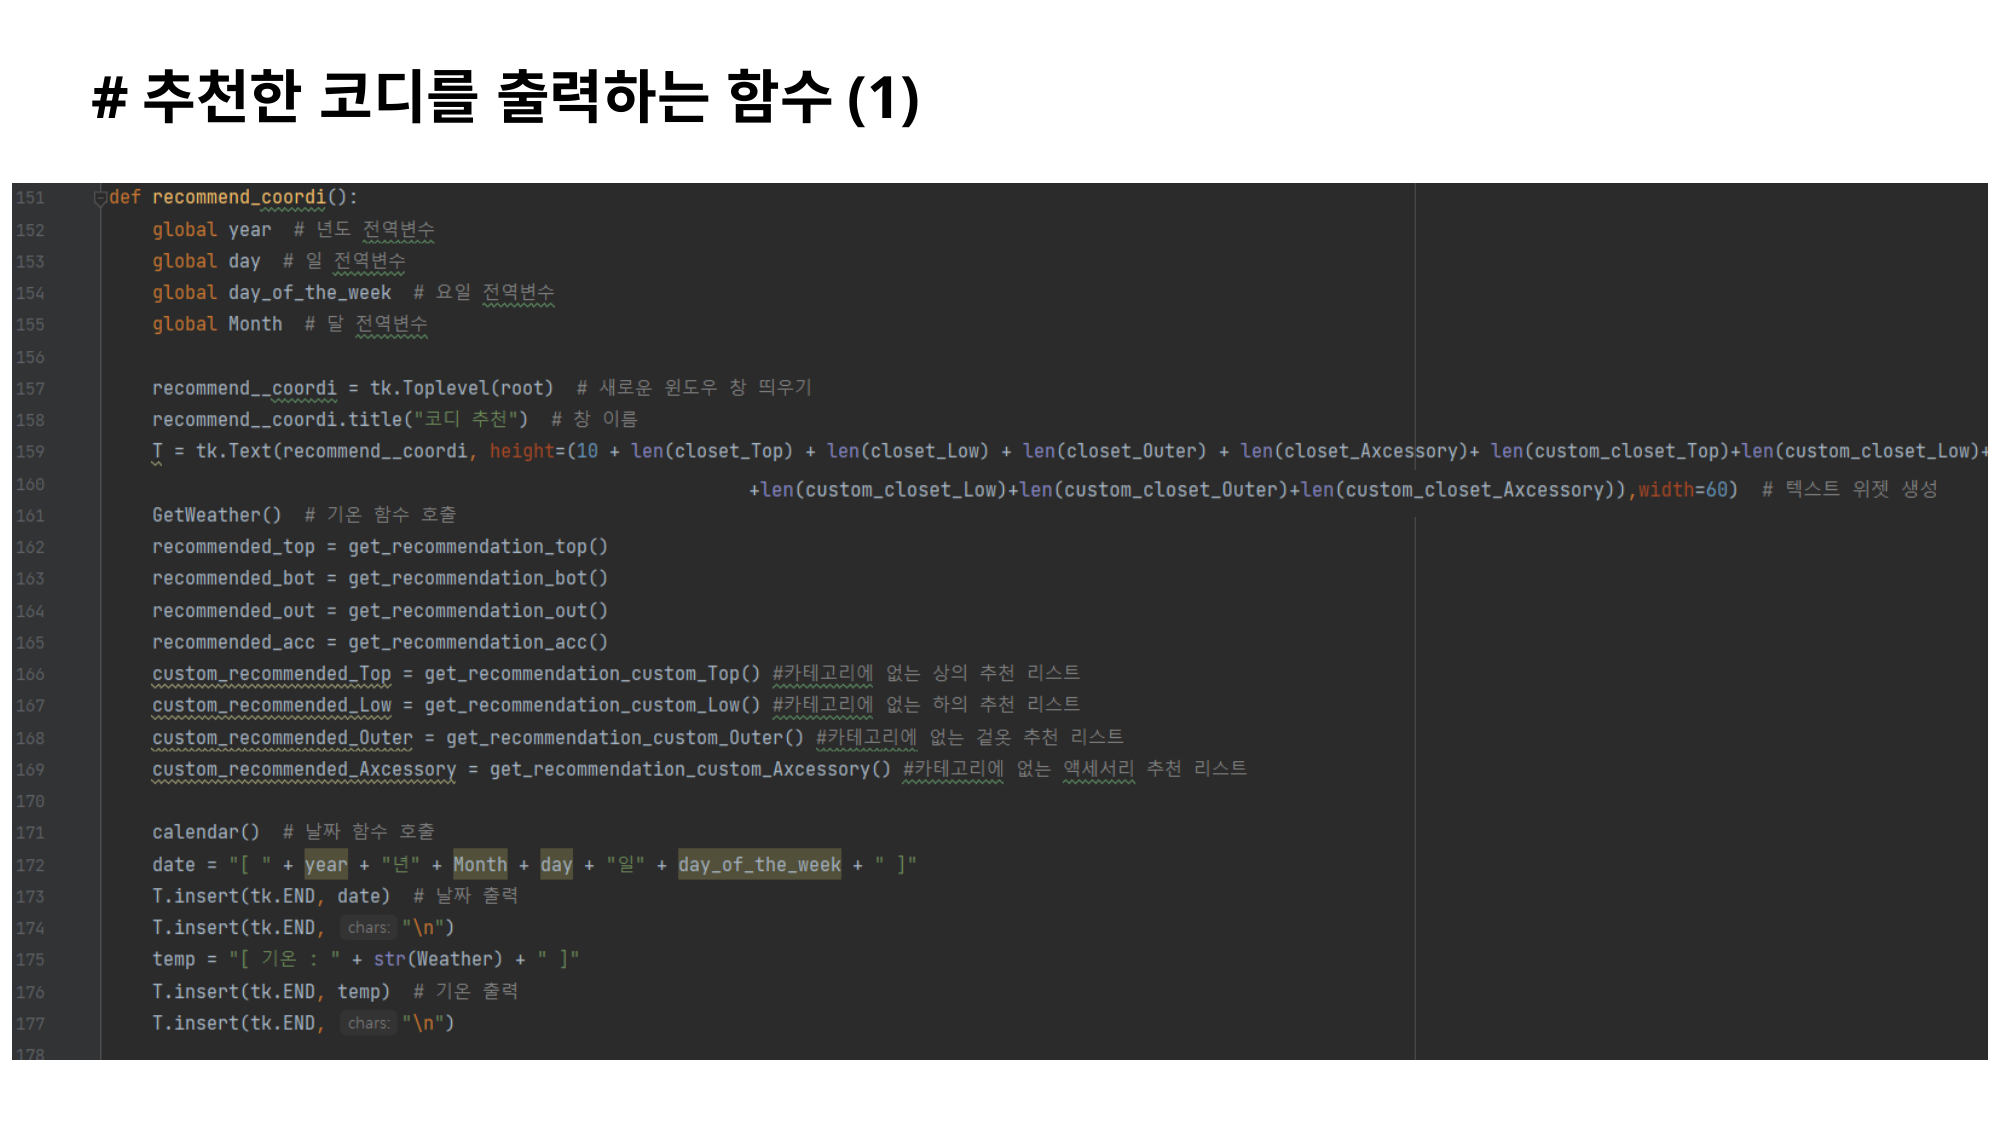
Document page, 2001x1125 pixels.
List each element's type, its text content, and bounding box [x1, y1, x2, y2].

picture [12, 183, 1988, 1060]
text_box #추천한 코디를 출력하는 함수(1) [76, 53, 1243, 138]
